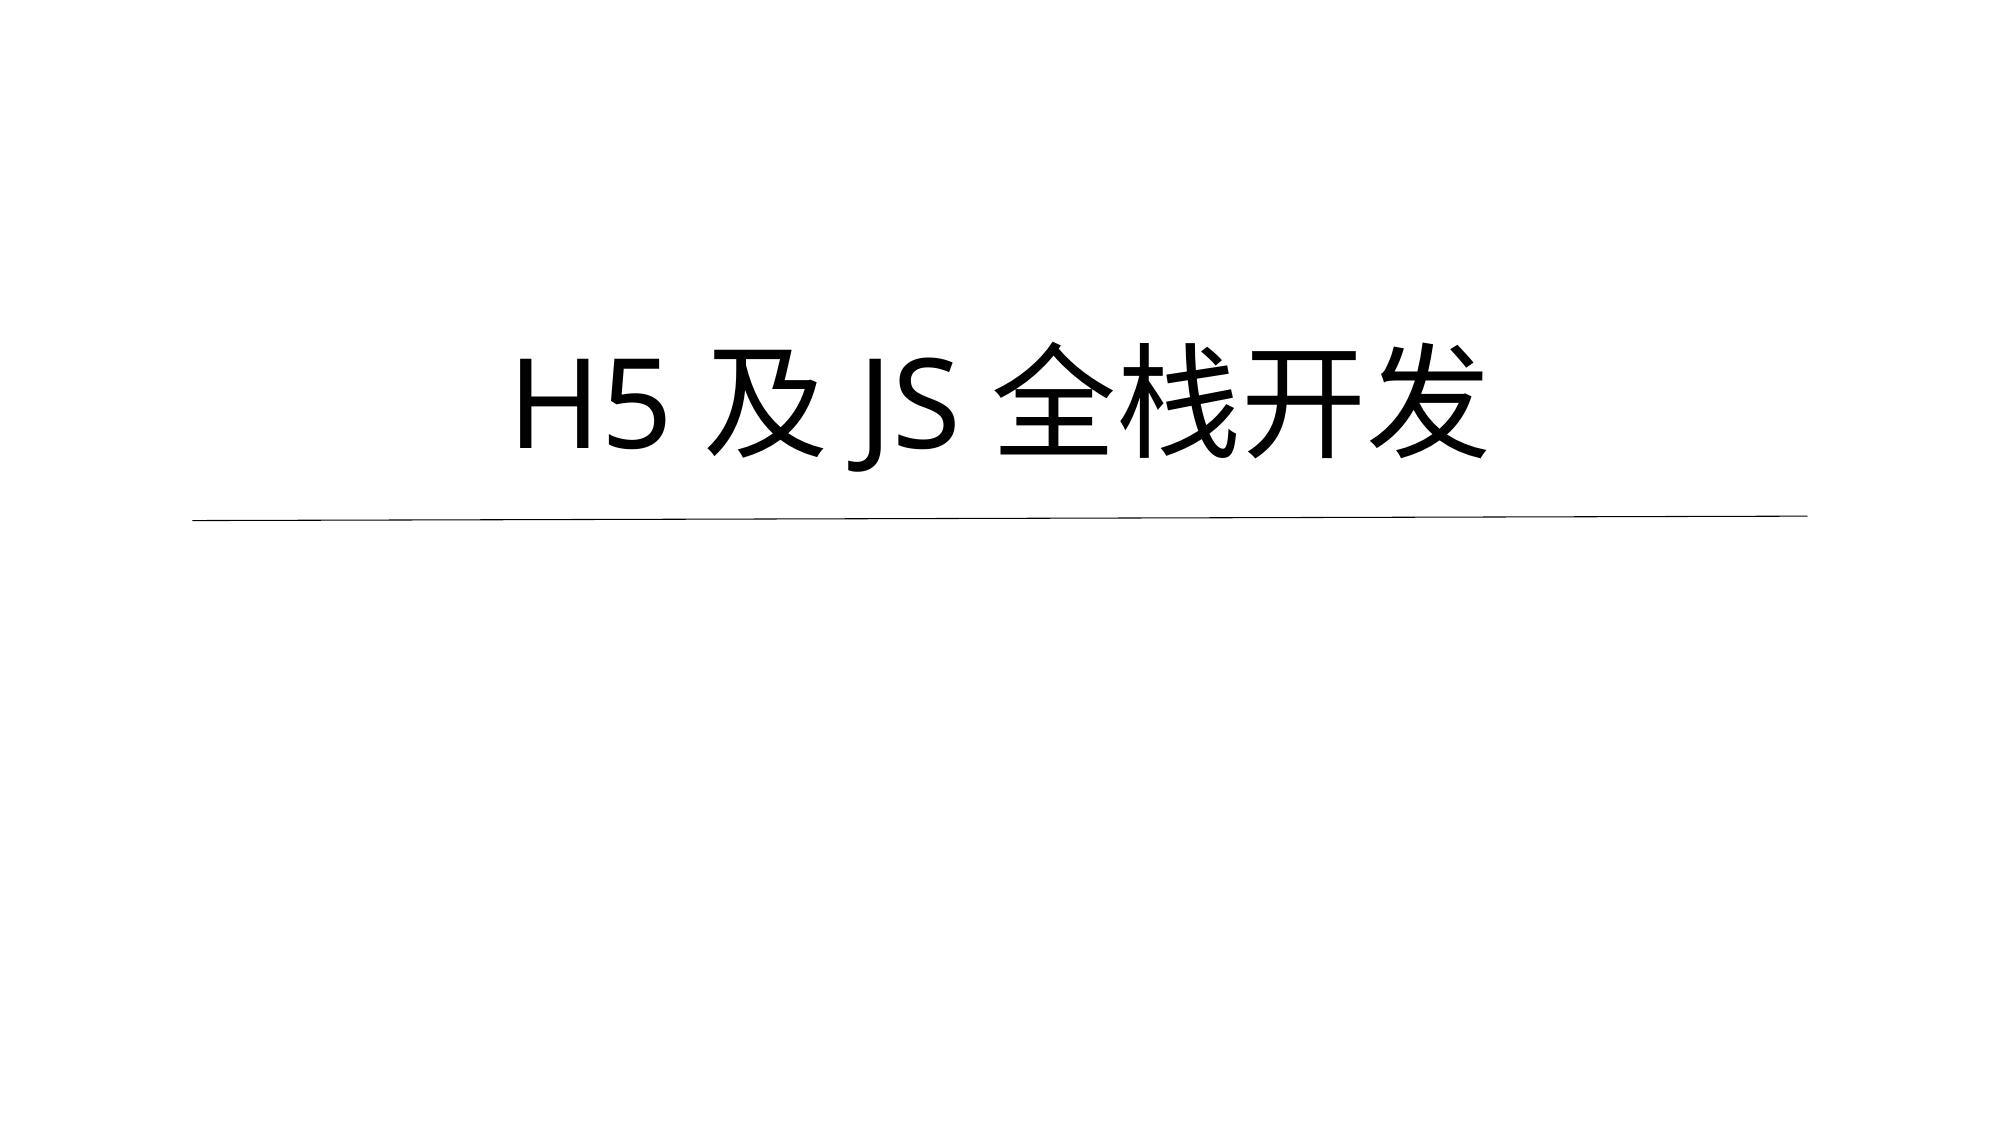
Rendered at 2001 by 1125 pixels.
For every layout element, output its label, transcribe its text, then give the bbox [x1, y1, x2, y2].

title H5及JS全栈开发 [249, 219, 1750, 484]
